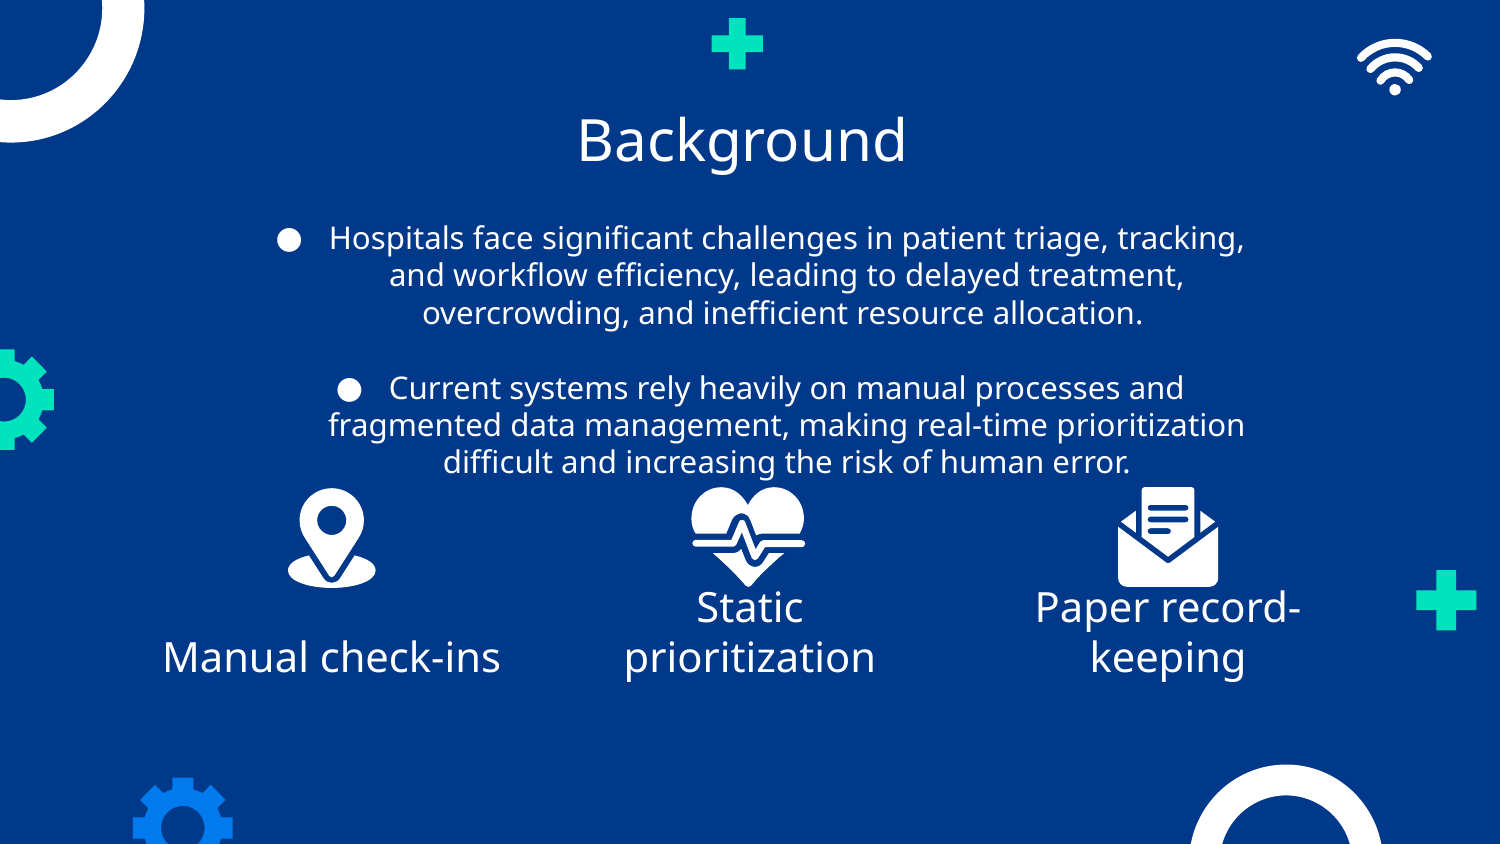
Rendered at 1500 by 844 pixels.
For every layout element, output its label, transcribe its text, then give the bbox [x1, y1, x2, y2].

title Background [116, 87, 1383, 182]
subtitle Static prioritization [560, 628, 940, 697]
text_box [691, 486, 806, 588]
text_box Hospitals face significant challenges in patient triage, tracking, and workflow efficiency, leading to delayed treatment, overcrowding, and inefficient resource allocation. Current systems rely heavily on manual processes and fragmented data management, making real-time prioritization difficult and increasing the risk of human error. [230, 203, 1270, 496]
subtitle Manual check-ins [142, 628, 521, 697]
subtitle Paper record-keeping [979, 628, 1358, 697]
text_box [1117, 486, 1219, 588]
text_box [287, 487, 376, 589]
